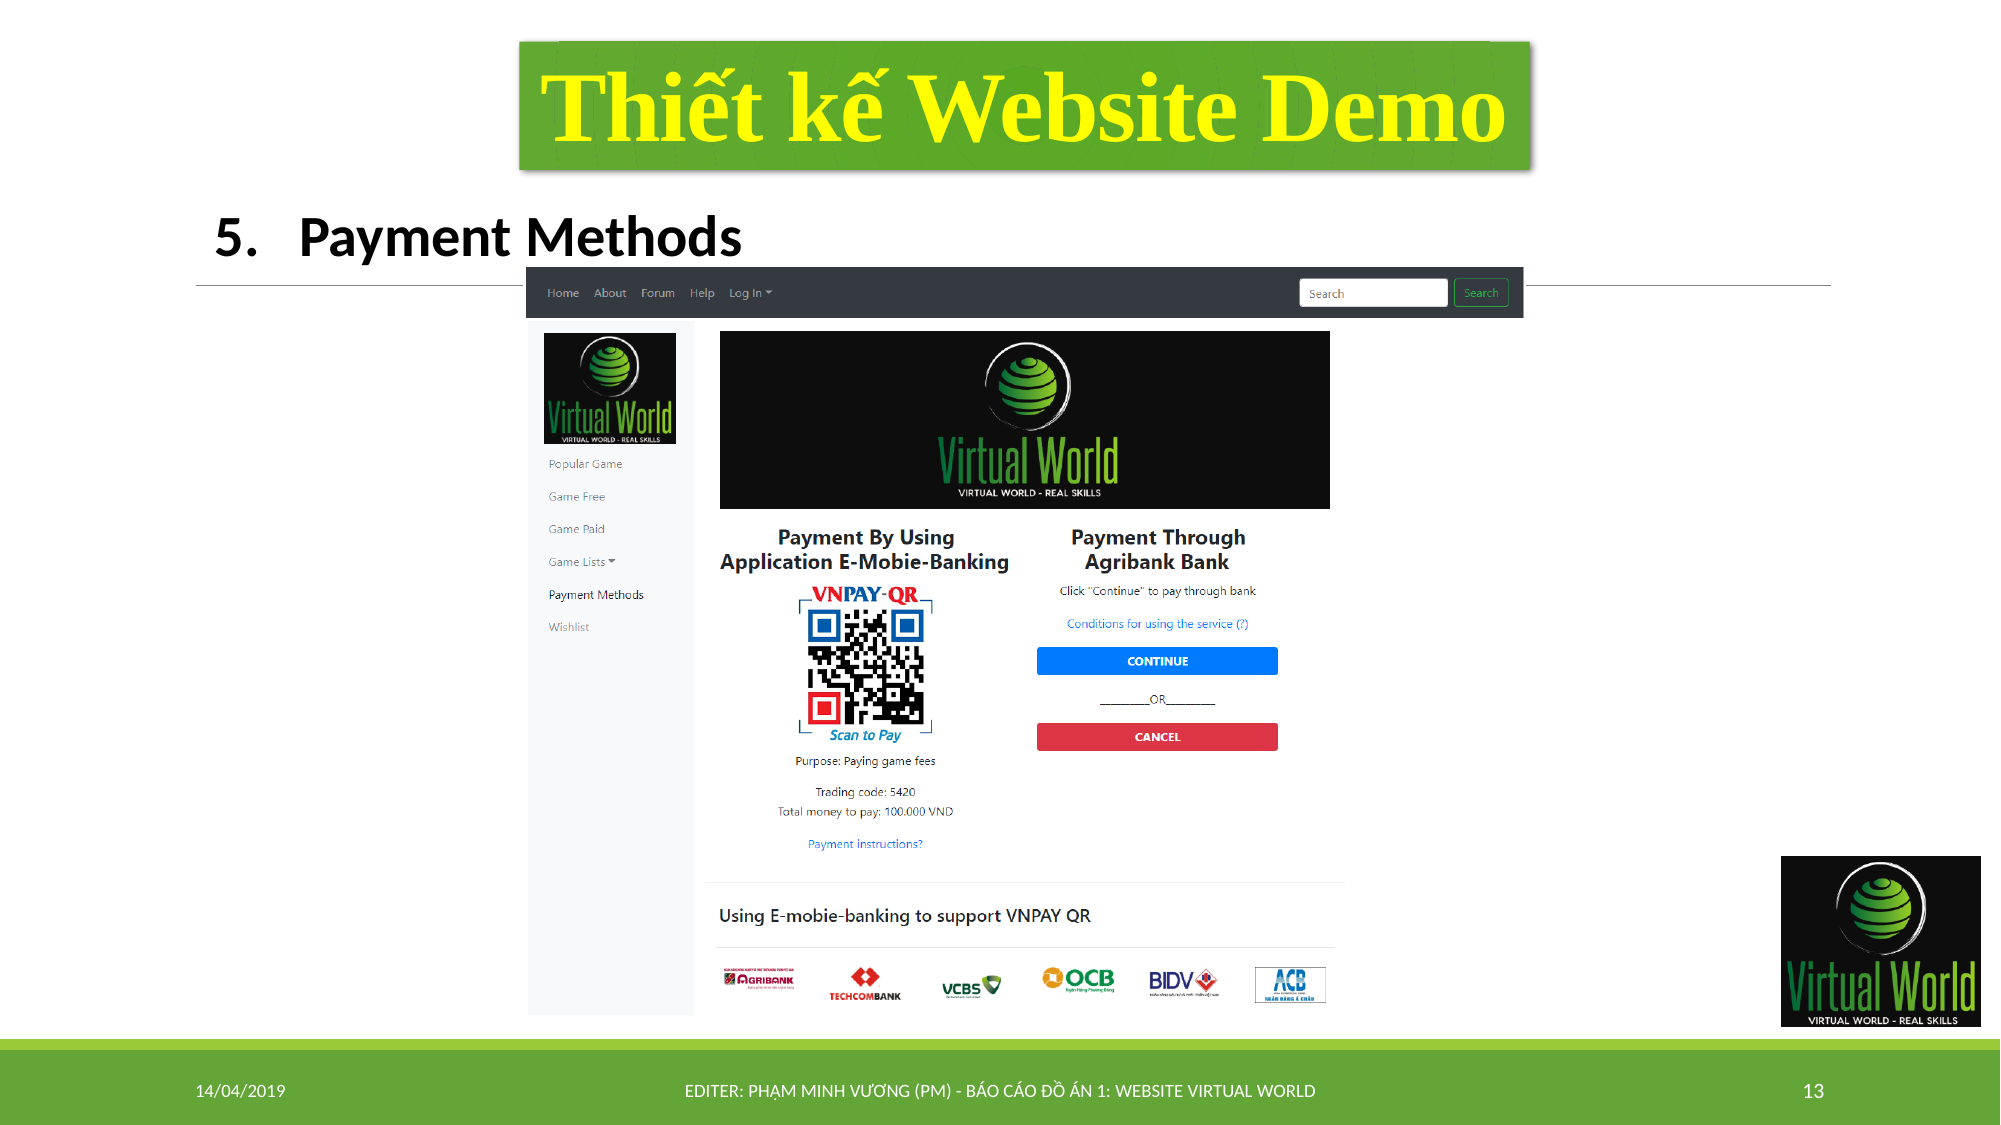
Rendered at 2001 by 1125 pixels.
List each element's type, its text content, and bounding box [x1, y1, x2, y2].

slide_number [180, 1059, 586, 1120]
picture [523, 263, 1526, 1022]
picture [1780, 856, 1982, 1027]
slide_number 13 [1624, 1059, 1840, 1120]
title Thiết kế Website Demo [519, 41, 1530, 170]
text_box Payment Methods [199, 190, 839, 276]
footer Editer: Phạm Minh Vương (PM) - Báo cáo đồ án 1: Website Virtual World [604, 1059, 1396, 1120]
